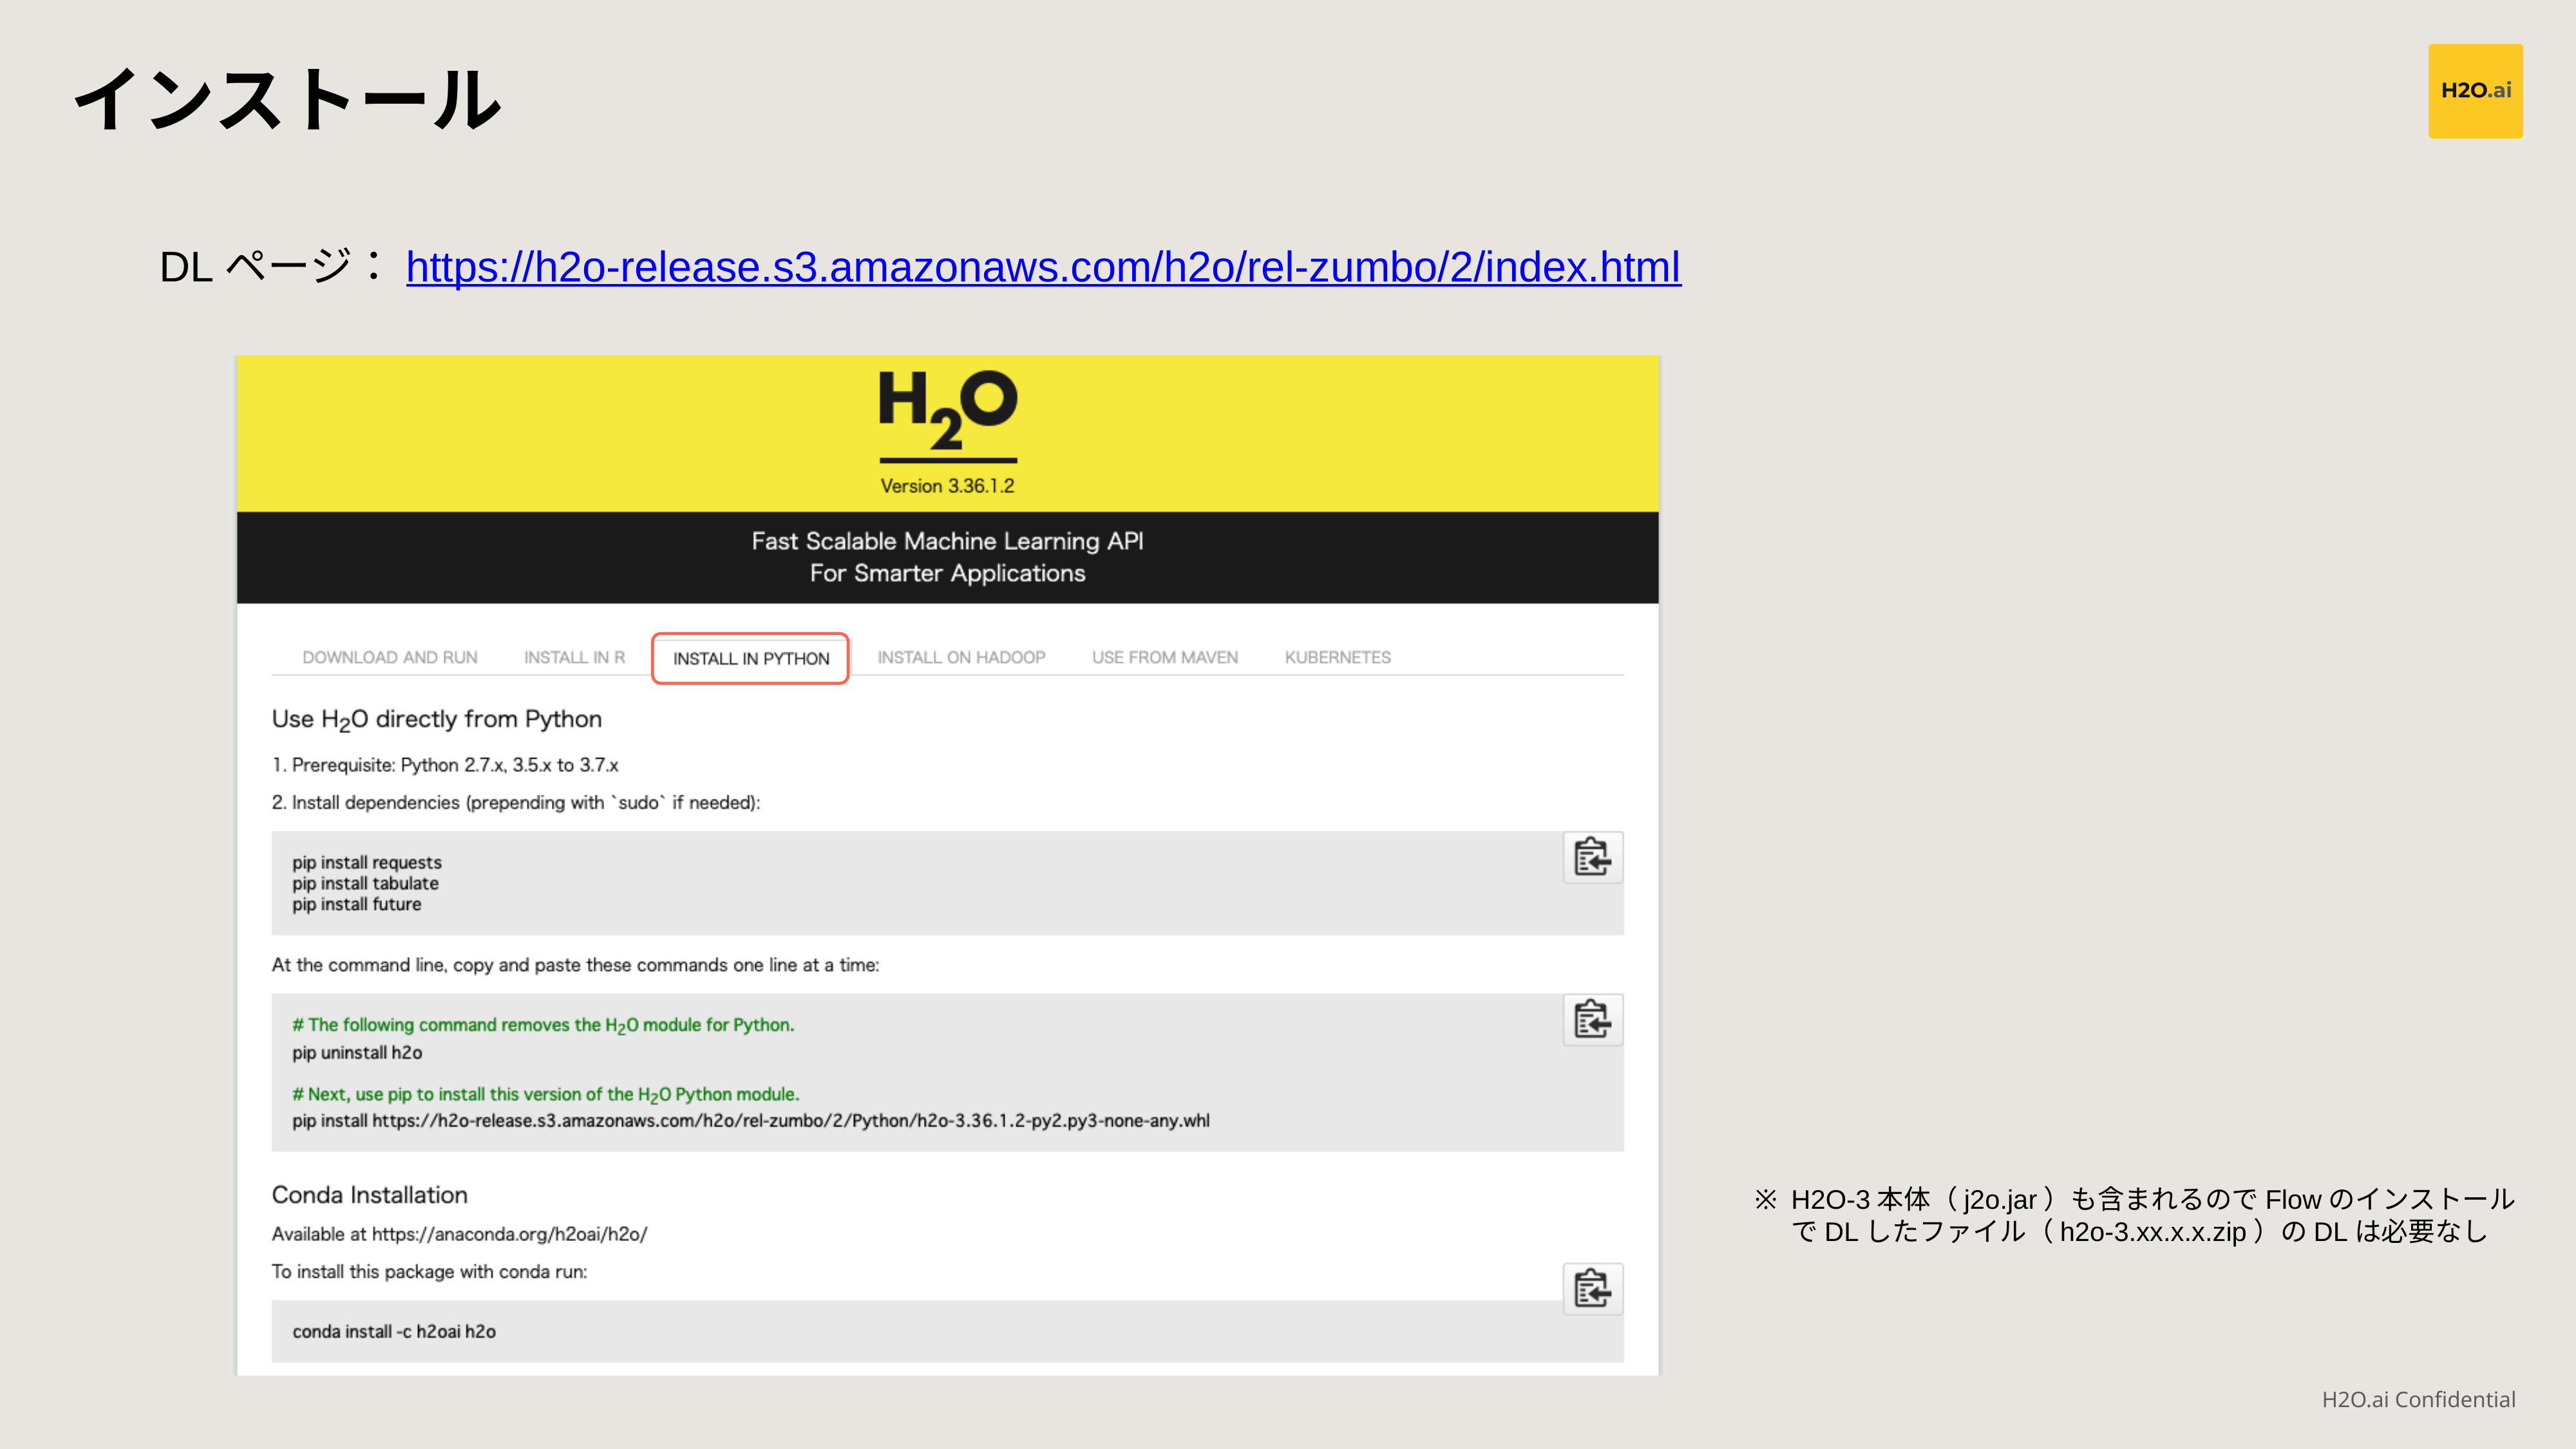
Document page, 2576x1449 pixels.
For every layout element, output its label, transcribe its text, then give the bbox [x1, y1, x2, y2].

picture [229, 355, 1666, 1376]
text_box DLページ：https://h2o-release.s3.amazonaws.com/h2o/rel-zumbo/2/index.html [149, 234, 2427, 355]
text_box インストール [61, 49, 2363, 146]
text_box H2O-3本体（j2o.jar）も含まれるのでFlowのインストールでDLしたファイル（h2o-3.xx.x.x.zip）のDLは必要なし [1745, 1177, 2547, 1252]
picture [2429, 44, 2523, 138]
